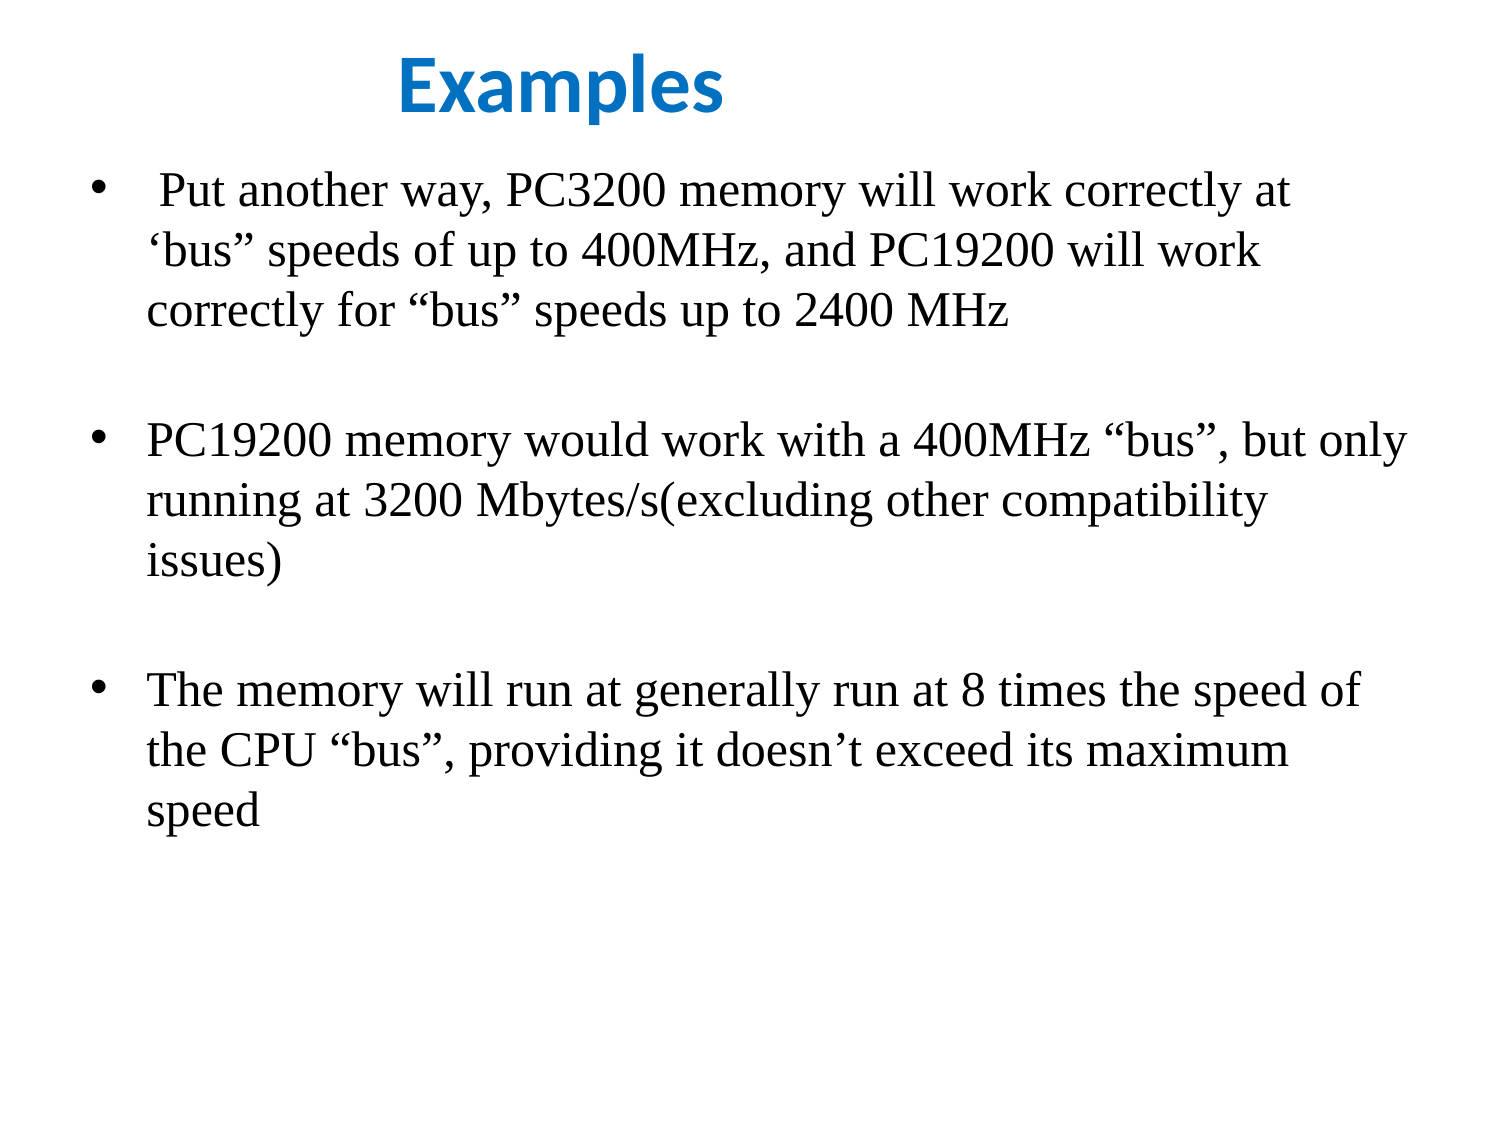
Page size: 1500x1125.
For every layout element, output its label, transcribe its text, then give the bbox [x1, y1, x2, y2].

list Put another way, PC3200 memory will work correctly at ‘bus” speeds of up to 400MHz, and PC19200 will work correctly for “bus” speeds up to 2400 MHz PC19200 memory would work with a 400MHz “bus”, but only running at 3200 Mbytes/s(excluding other compatibility issues) The memory will run at generally run at 8 times the speed of the CPU “bus”, providing it doesn’t exceed its maximum speed [75, 149, 1425, 1125]
title Examples [0, 0, 1226, 204]
